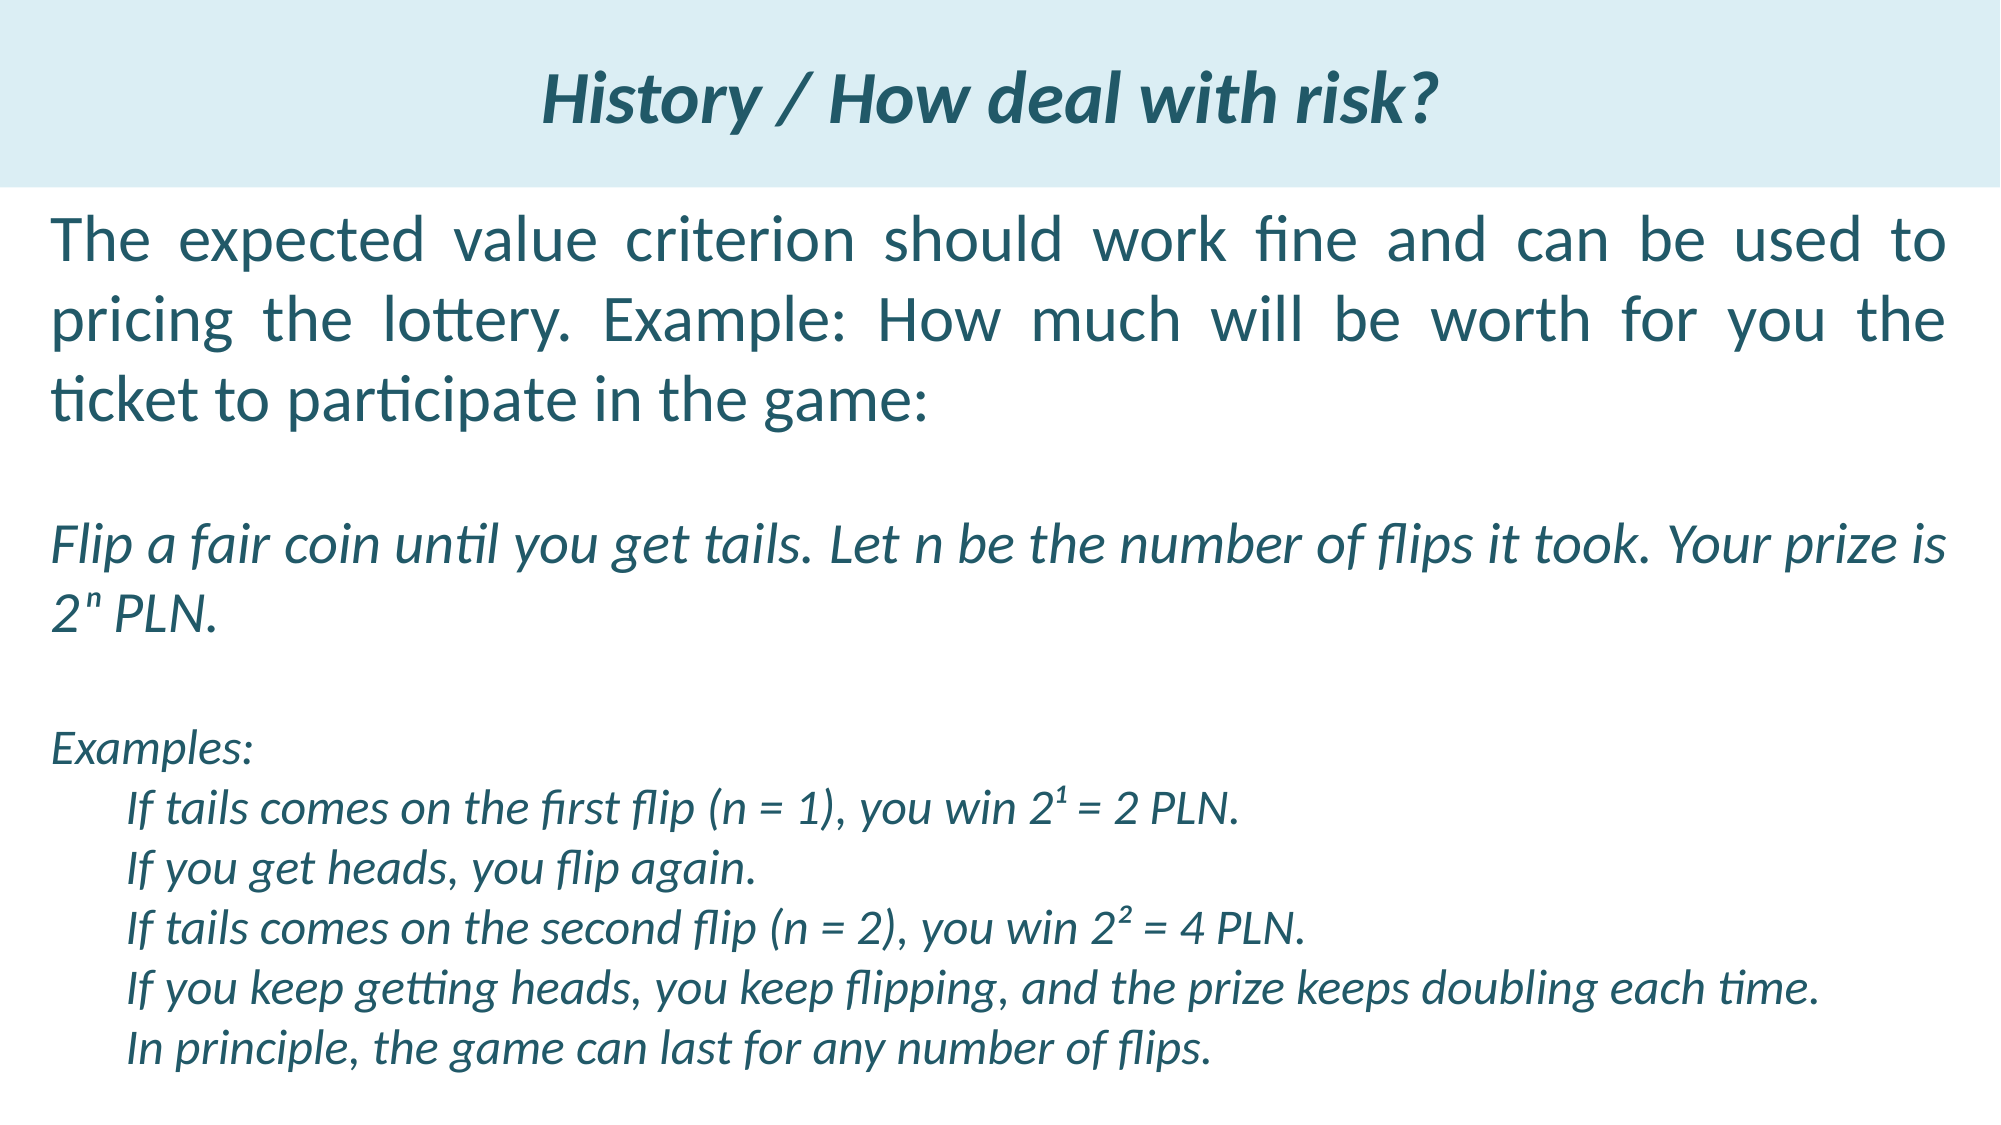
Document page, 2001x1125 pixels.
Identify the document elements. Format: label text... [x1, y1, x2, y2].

title History / How deal with risk? [0, 0, 2000, 188]
text_box The expected value criterion should work fine and can be used to pricing the lottery. Example: How much will be worth for you the ticket to participate in the game: Flip a fair coin until you get tails. Let n be the number of flips it took. Your prize is 2ⁿ PLN. Examples: If tails comes on the first flip (n = 1), you win 2¹ = 2 PLN. If you get heads, you flip again. If tails comes on the second flip (n = 2), you win 2² = 4 PLN. If you keep getting heads, you keep flipping, and the prize keeps doubling each time. In principle, the game can last for any number of flips. [35, 188, 1964, 1082]
